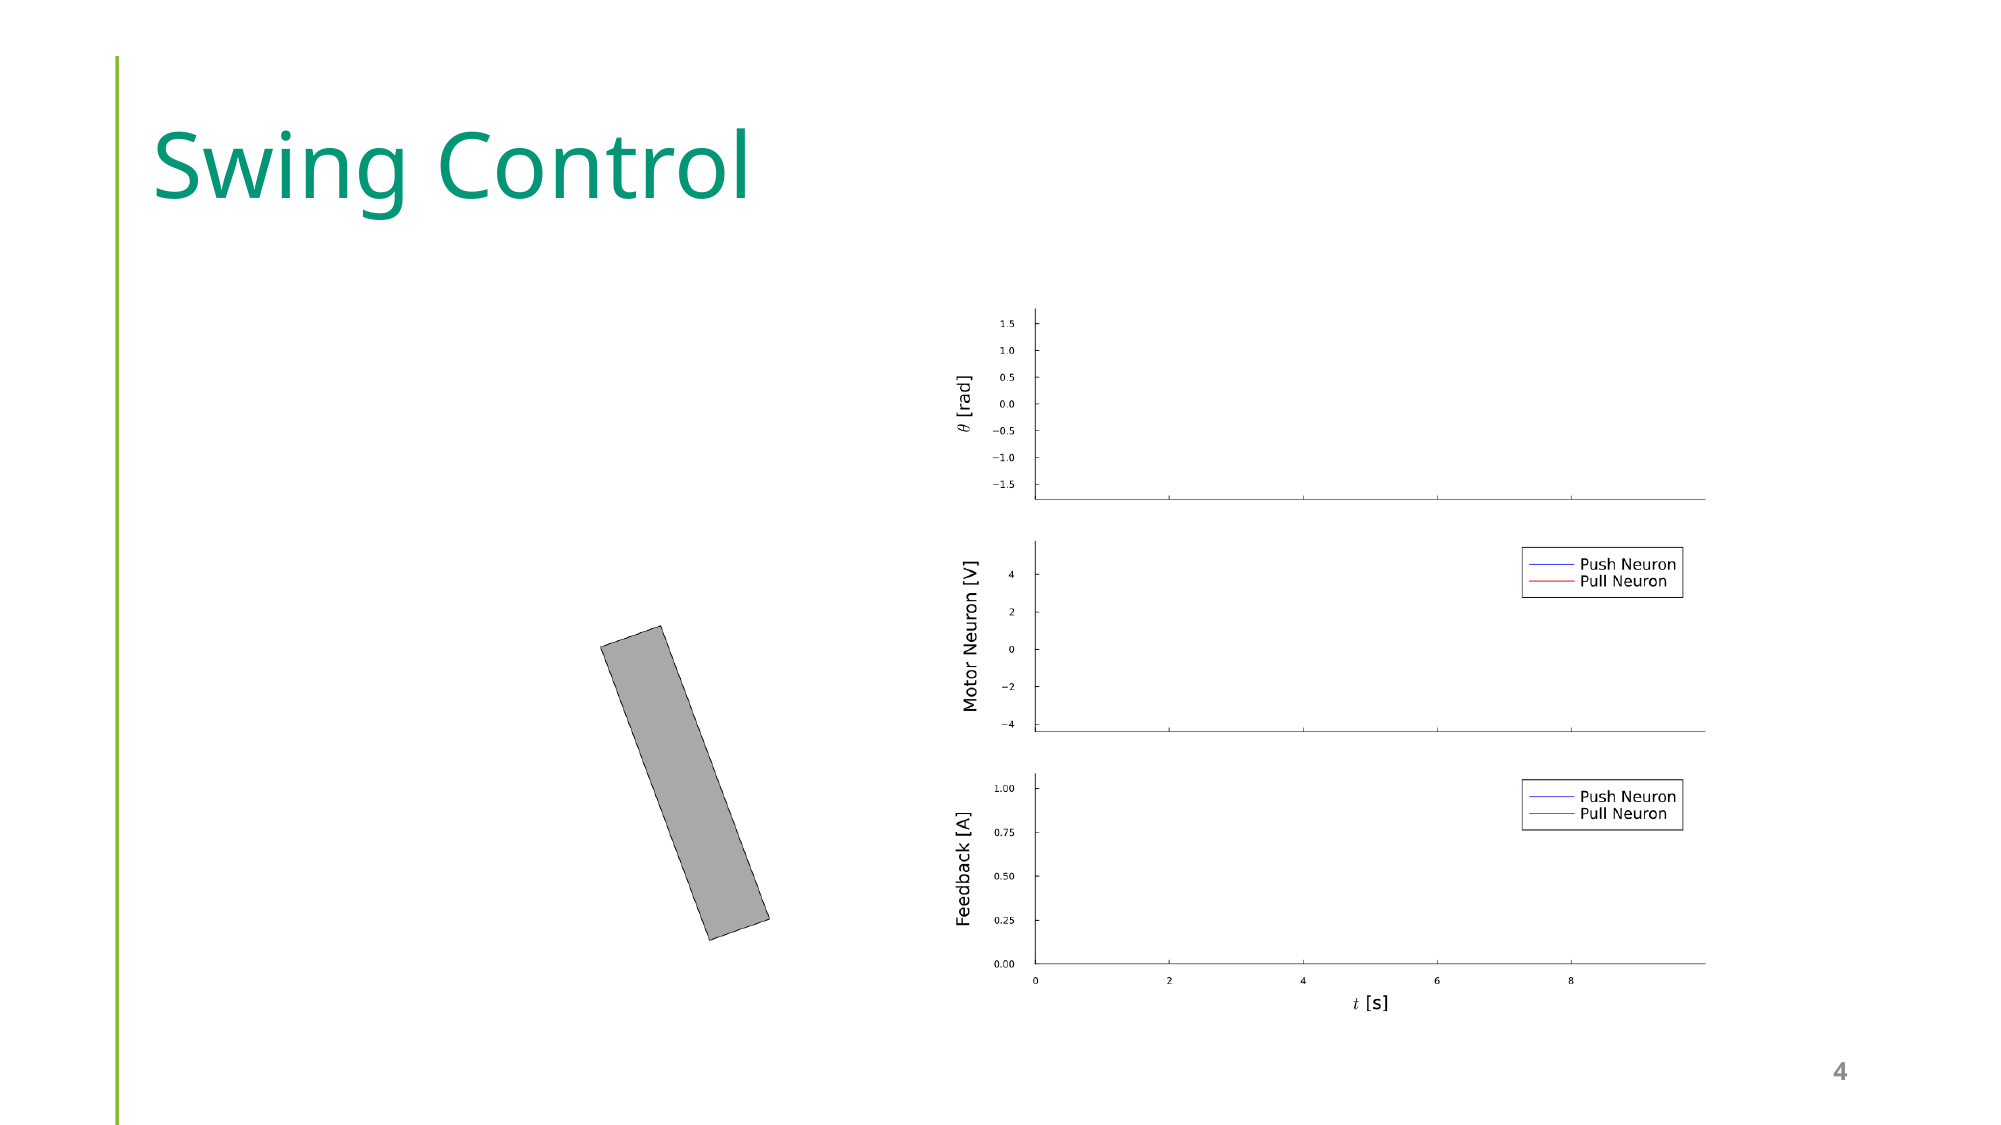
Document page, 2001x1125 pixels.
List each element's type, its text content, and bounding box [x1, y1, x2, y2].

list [286, 299, 1714, 1014]
slide_number 4 [1412, 1042, 1863, 1103]
title Swing Control [137, 59, 1863, 278]
